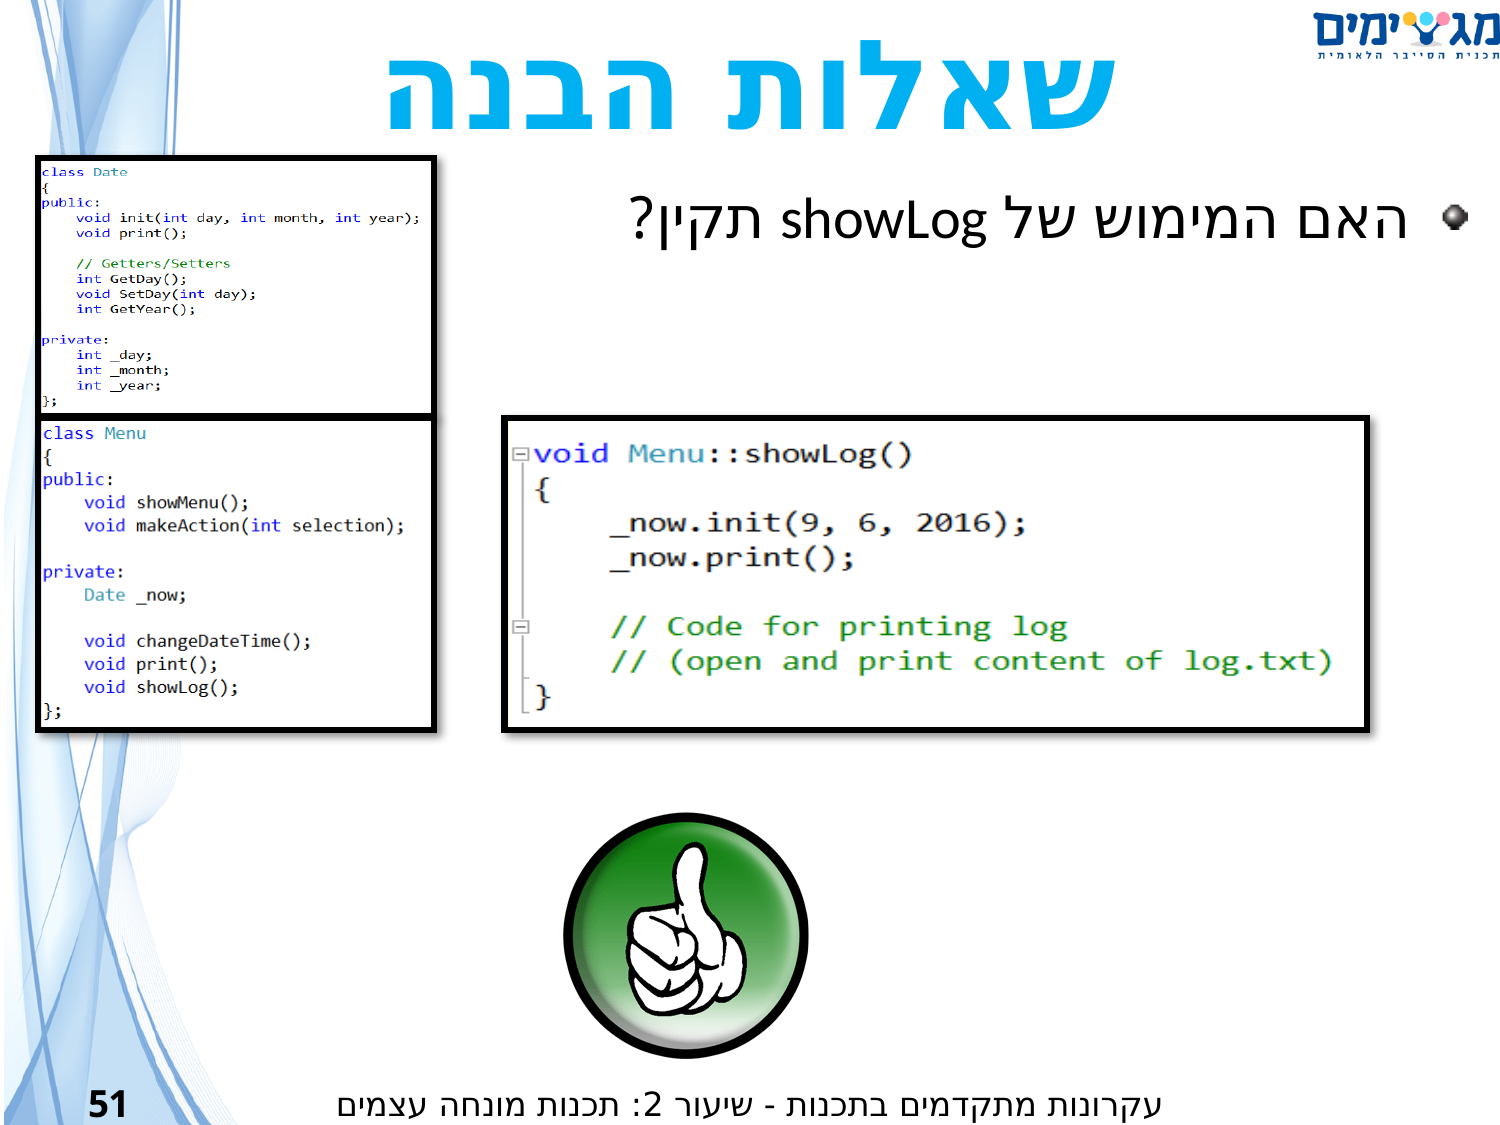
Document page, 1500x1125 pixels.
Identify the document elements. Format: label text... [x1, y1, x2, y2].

picture [4, 0, 254, 1125]
list שאלות הבנה [190, 0, 1306, 163]
picture [1306, 0, 1500, 87]
picture [41, 160, 432, 414]
picture [41, 420, 432, 727]
picture [1438, 200, 1468, 230]
list האם המימוש של showLog תקין? [147, 172, 1483, 1073]
picture [560, 810, 810, 1060]
picture [507, 420, 1365, 727]
